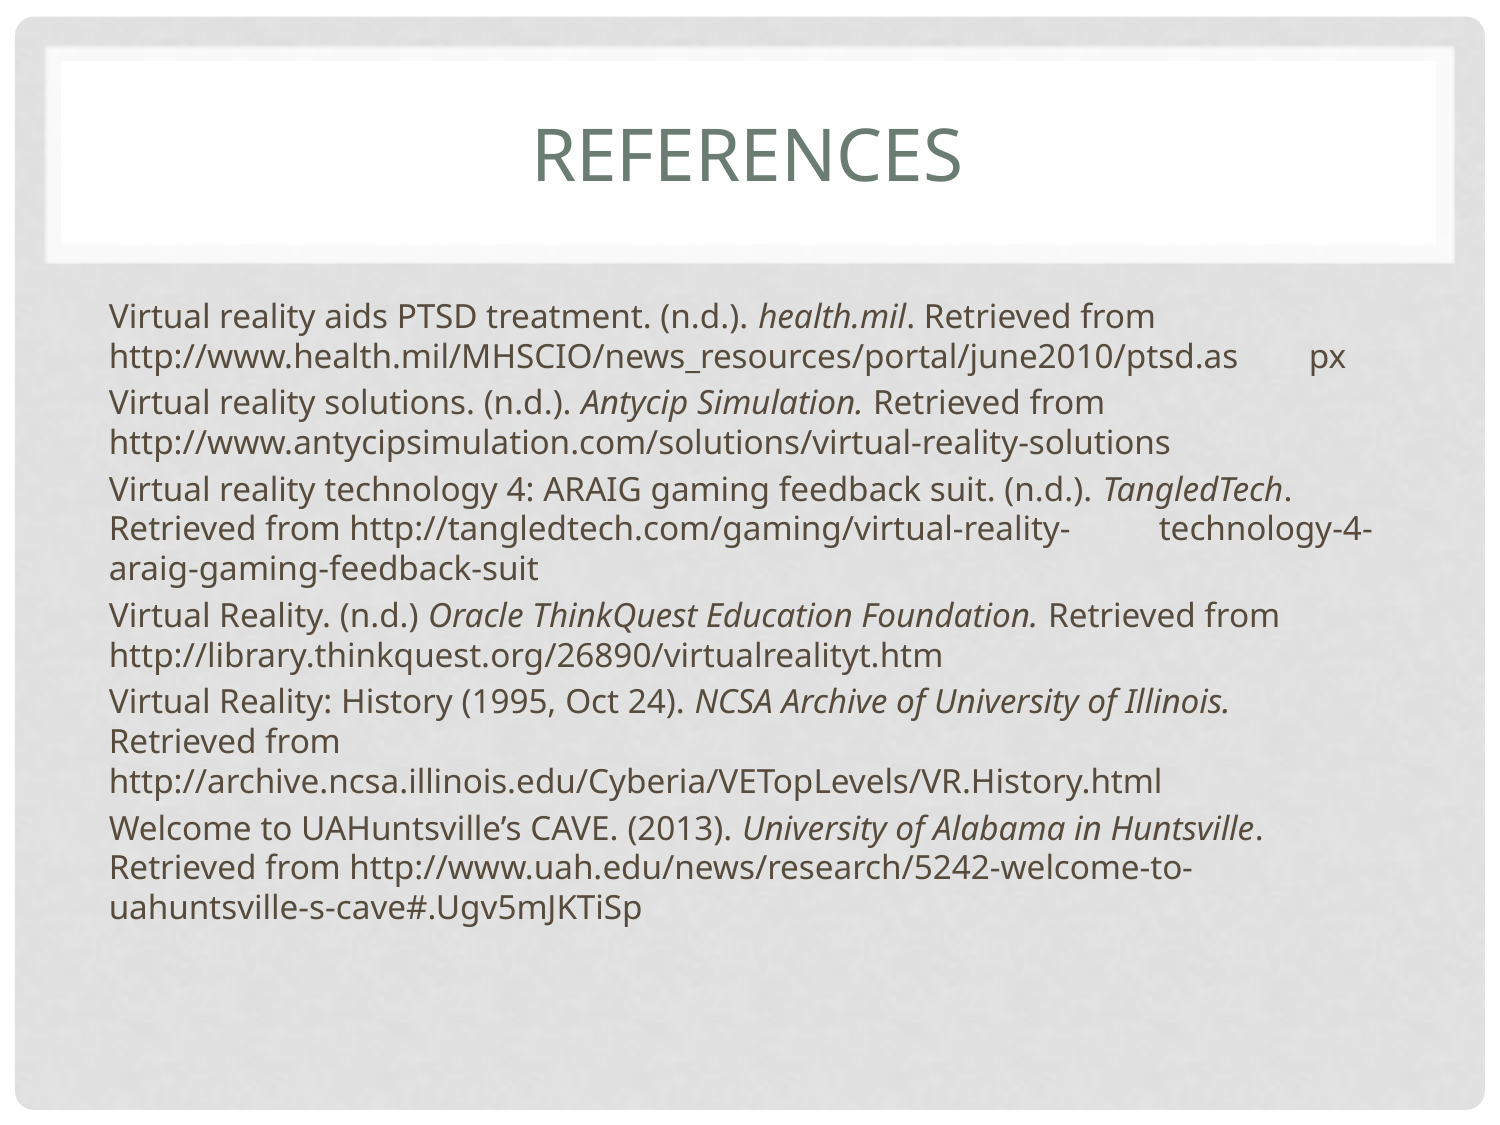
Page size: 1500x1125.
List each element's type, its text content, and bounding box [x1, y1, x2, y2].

title References [69, 66, 1425, 238]
list Virtual reality aids PTSD treatment. (n.d.). health.mil. Retrieved from http://www.health.mil/MHSCIO/news_resources/portal/june2010/ptsd.as px Virtual reality solutions. (n.d.). Antycip Simulation. Retrieved from http://www.antycipsimulation.com/solutions/virtual-reality-solutions Virtual reality technology 4: ARAIG gaming feedback suit. (n.d.). TangledTech. Retrieved from http://tangledtech.com/gaming/virtual-reality- technology-4-araig-gaming-feedback-suit Virtual Reality. (n.d.) Oracle ThinkQuest Education Foundation. Retrieved from http://library.thinkquest.org/26890/virtualrealityt.htm Virtual Reality: History (1995, Oct 24). NCSA Archive of University of Illinois. Retrieved from http://archive.ncsa.illinois.edu/Cyberia/VETopLevels/VR.History.html Welcome to UAHuntsville’s CAVE. (2013). University of Alabama in Huntsville. Retrieved from http://www.uah.edu/news/research/5242-welcome-to- uahuntsville-s-cave#.Ugv5mJKTiSp [75, 287, 1425, 1005]
